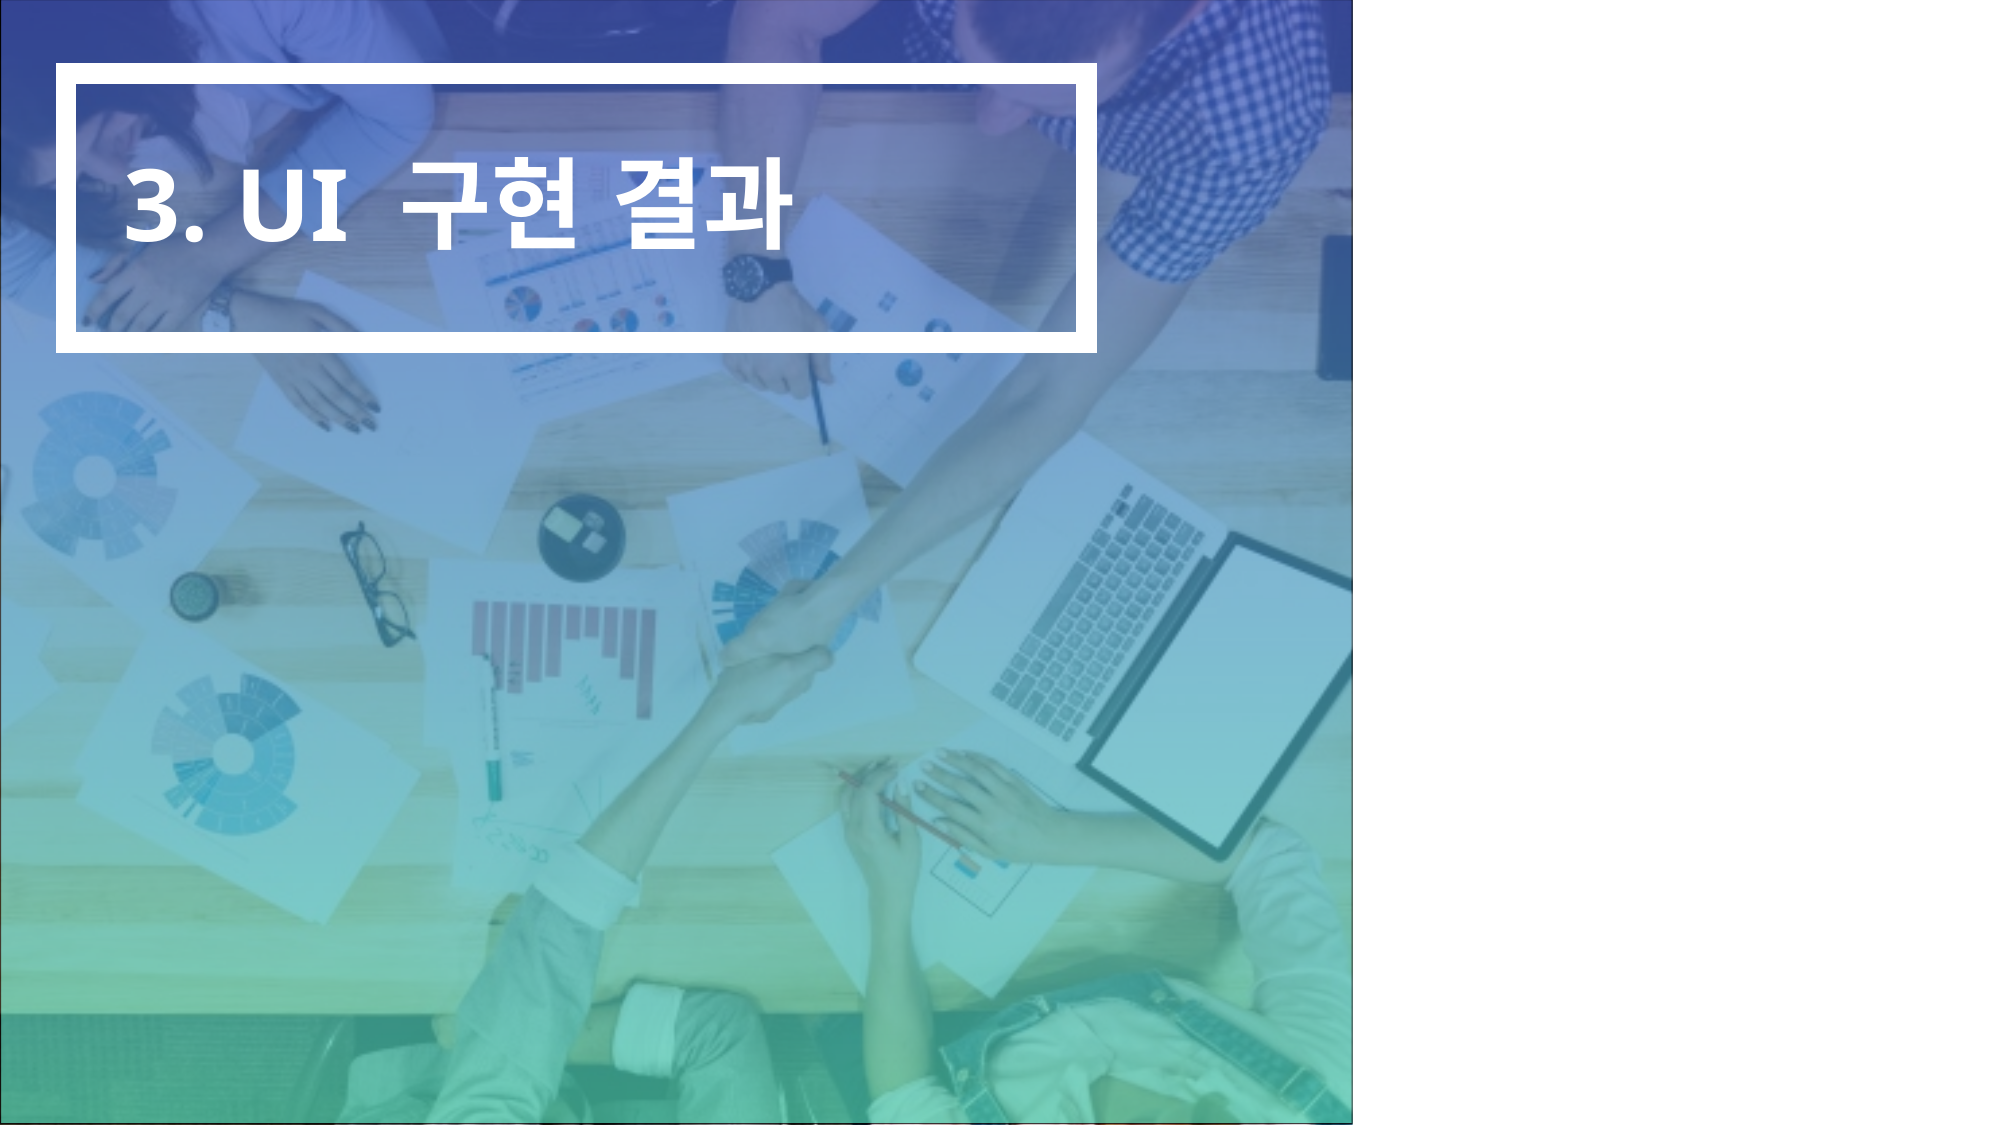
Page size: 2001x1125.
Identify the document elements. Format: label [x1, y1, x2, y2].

picture [0, 0, 1353, 1125]
